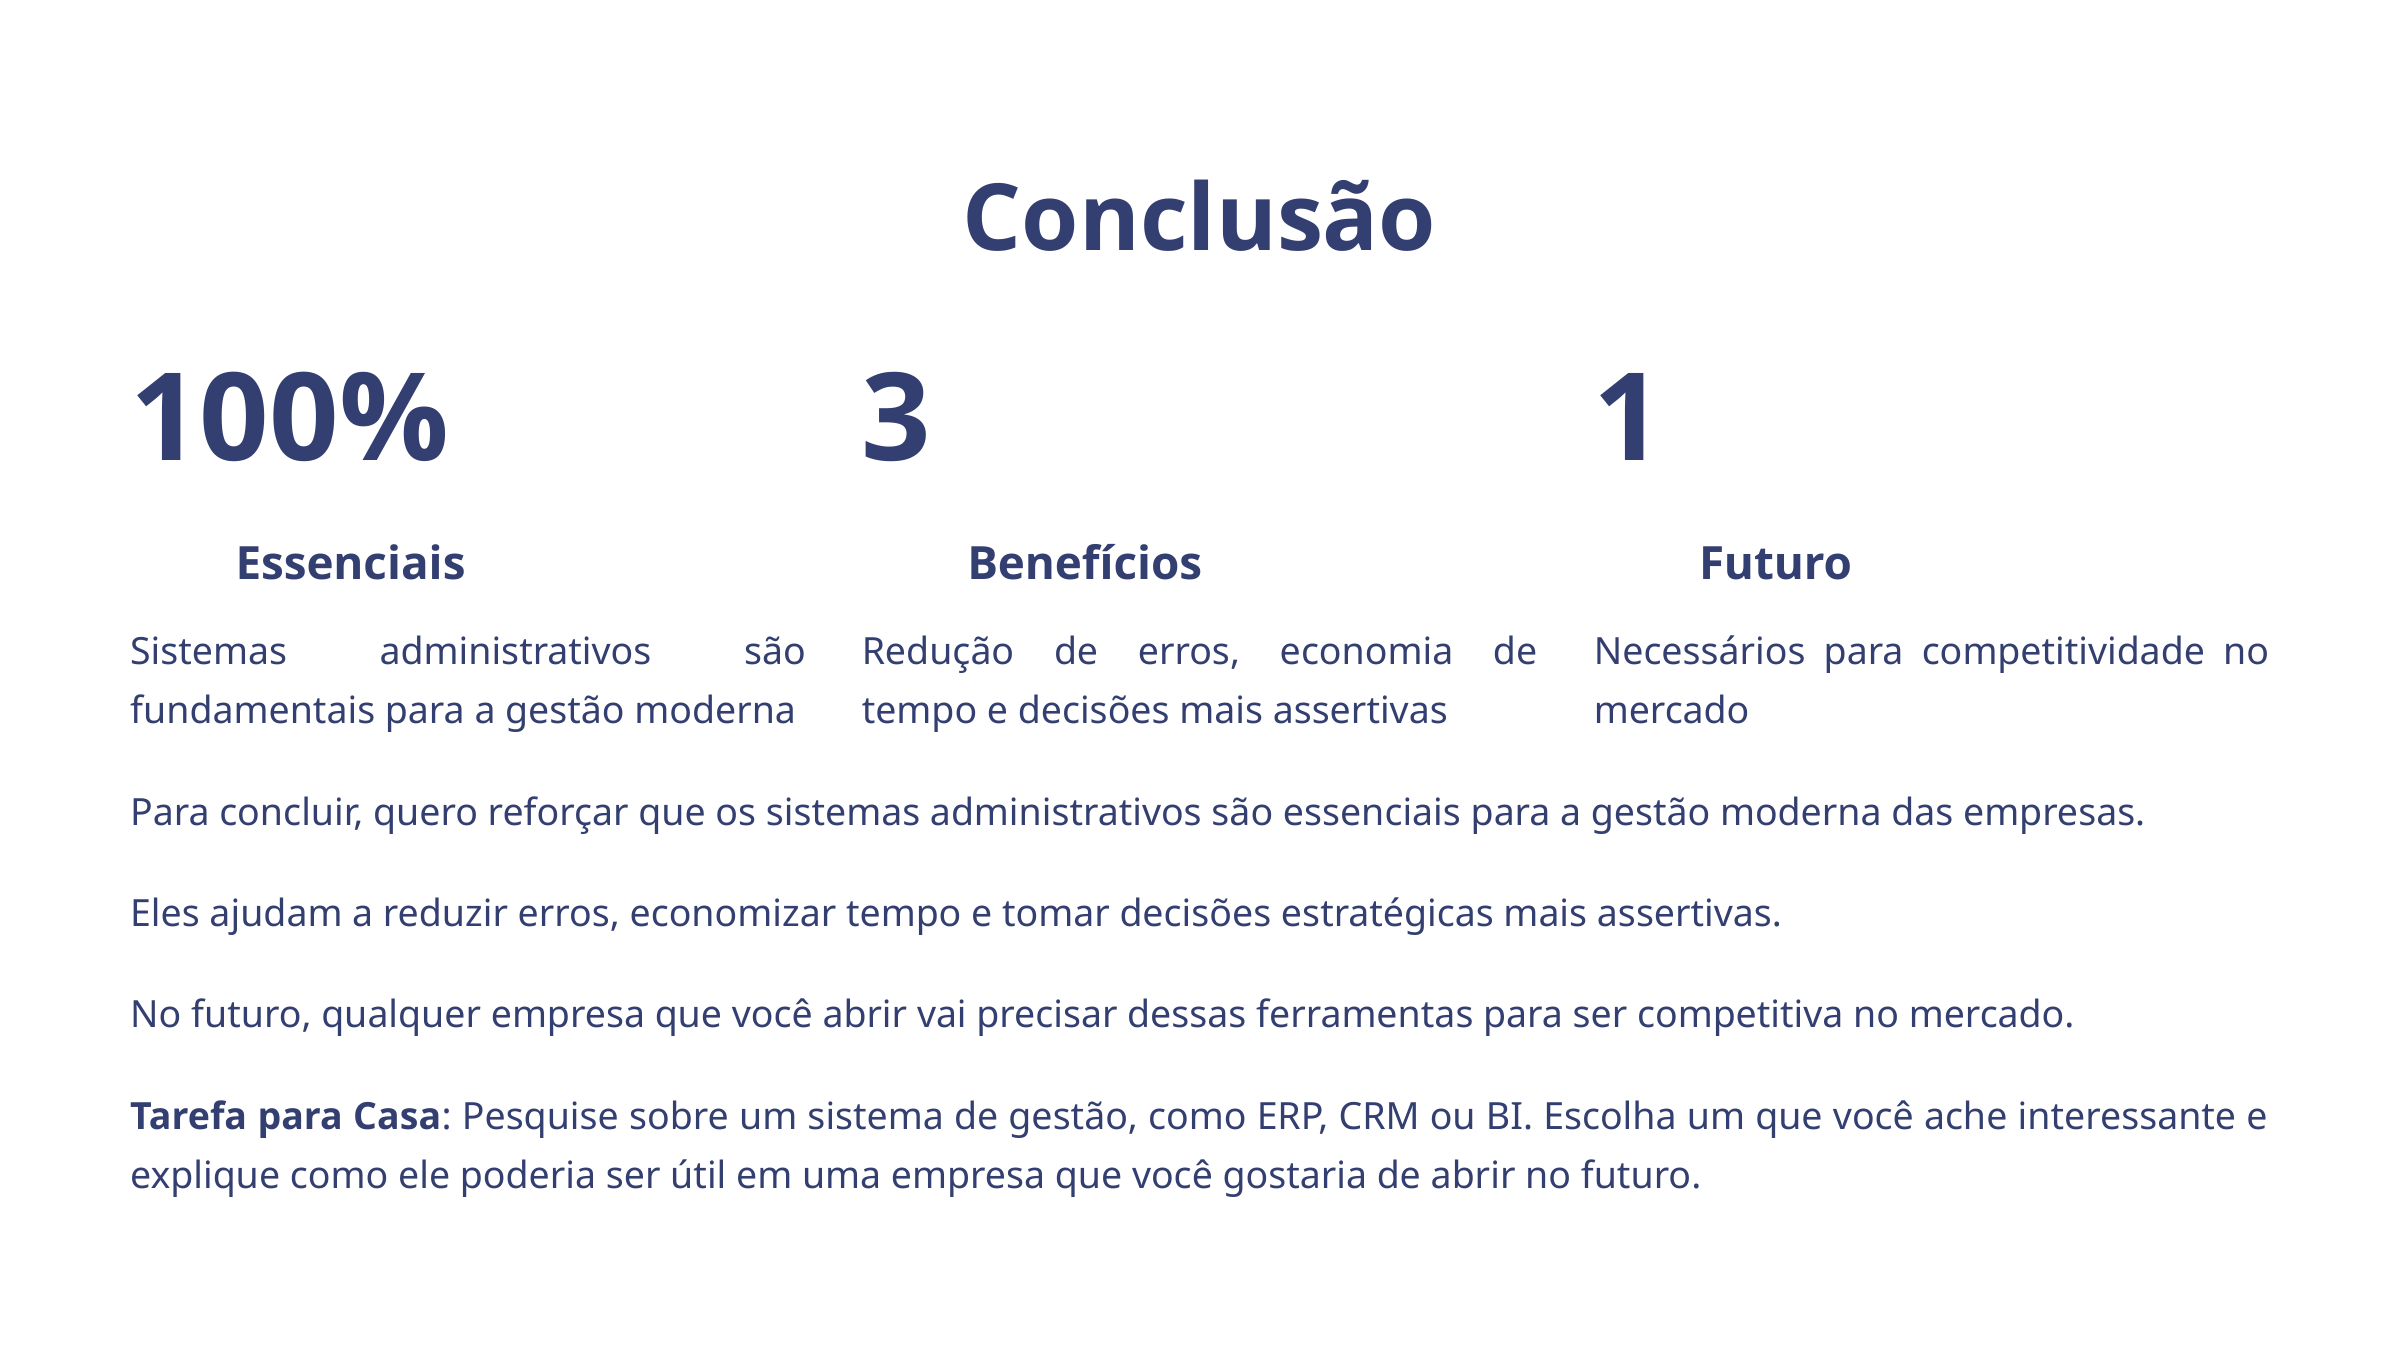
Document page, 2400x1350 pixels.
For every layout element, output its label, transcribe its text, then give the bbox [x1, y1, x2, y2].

text_box No futuro, qualquer empresa que você abrir vai precisar dessas ferramentas para ser competitiva no mercado. [130, 976, 2270, 1036]
text_box Futuro [1699, 531, 2165, 590]
text_box Redução de erros, economia de tempo e decisões mais assertivas [861, 612, 1538, 732]
text_box 3 [861, 362, 1538, 486]
text_box 1 [1593, 362, 2270, 486]
text_box 100% [130, 362, 807, 486]
text_box Necessários para competitividade no mercado [1593, 612, 2270, 732]
text_box Conclusão [130, 153, 2270, 270]
text_box Essenciais [235, 531, 701, 590]
text_box Para concluir, quero reforçar que os sistemas administrativos são essenciais para a gestão moderna das empresas. [130, 773, 2270, 833]
text_box Benefícios [967, 531, 1433, 590]
text_box Sistemas administrativos são fundamentais para a gestão moderna [130, 612, 807, 732]
text_box Eles ajudam a reduzir erros, economizar tempo e tomar decisões estratégicas mais assertivas. [130, 874, 2270, 935]
text_box Tarefa para Casa: Pesquise sobre um sistema de gestão, como ERP, CRM ou BI. Escolha um que você ache interessante e explique como ele poderia ser útil em uma empresa que você gostaria de abrir no futuro. [130, 1077, 2270, 1197]
